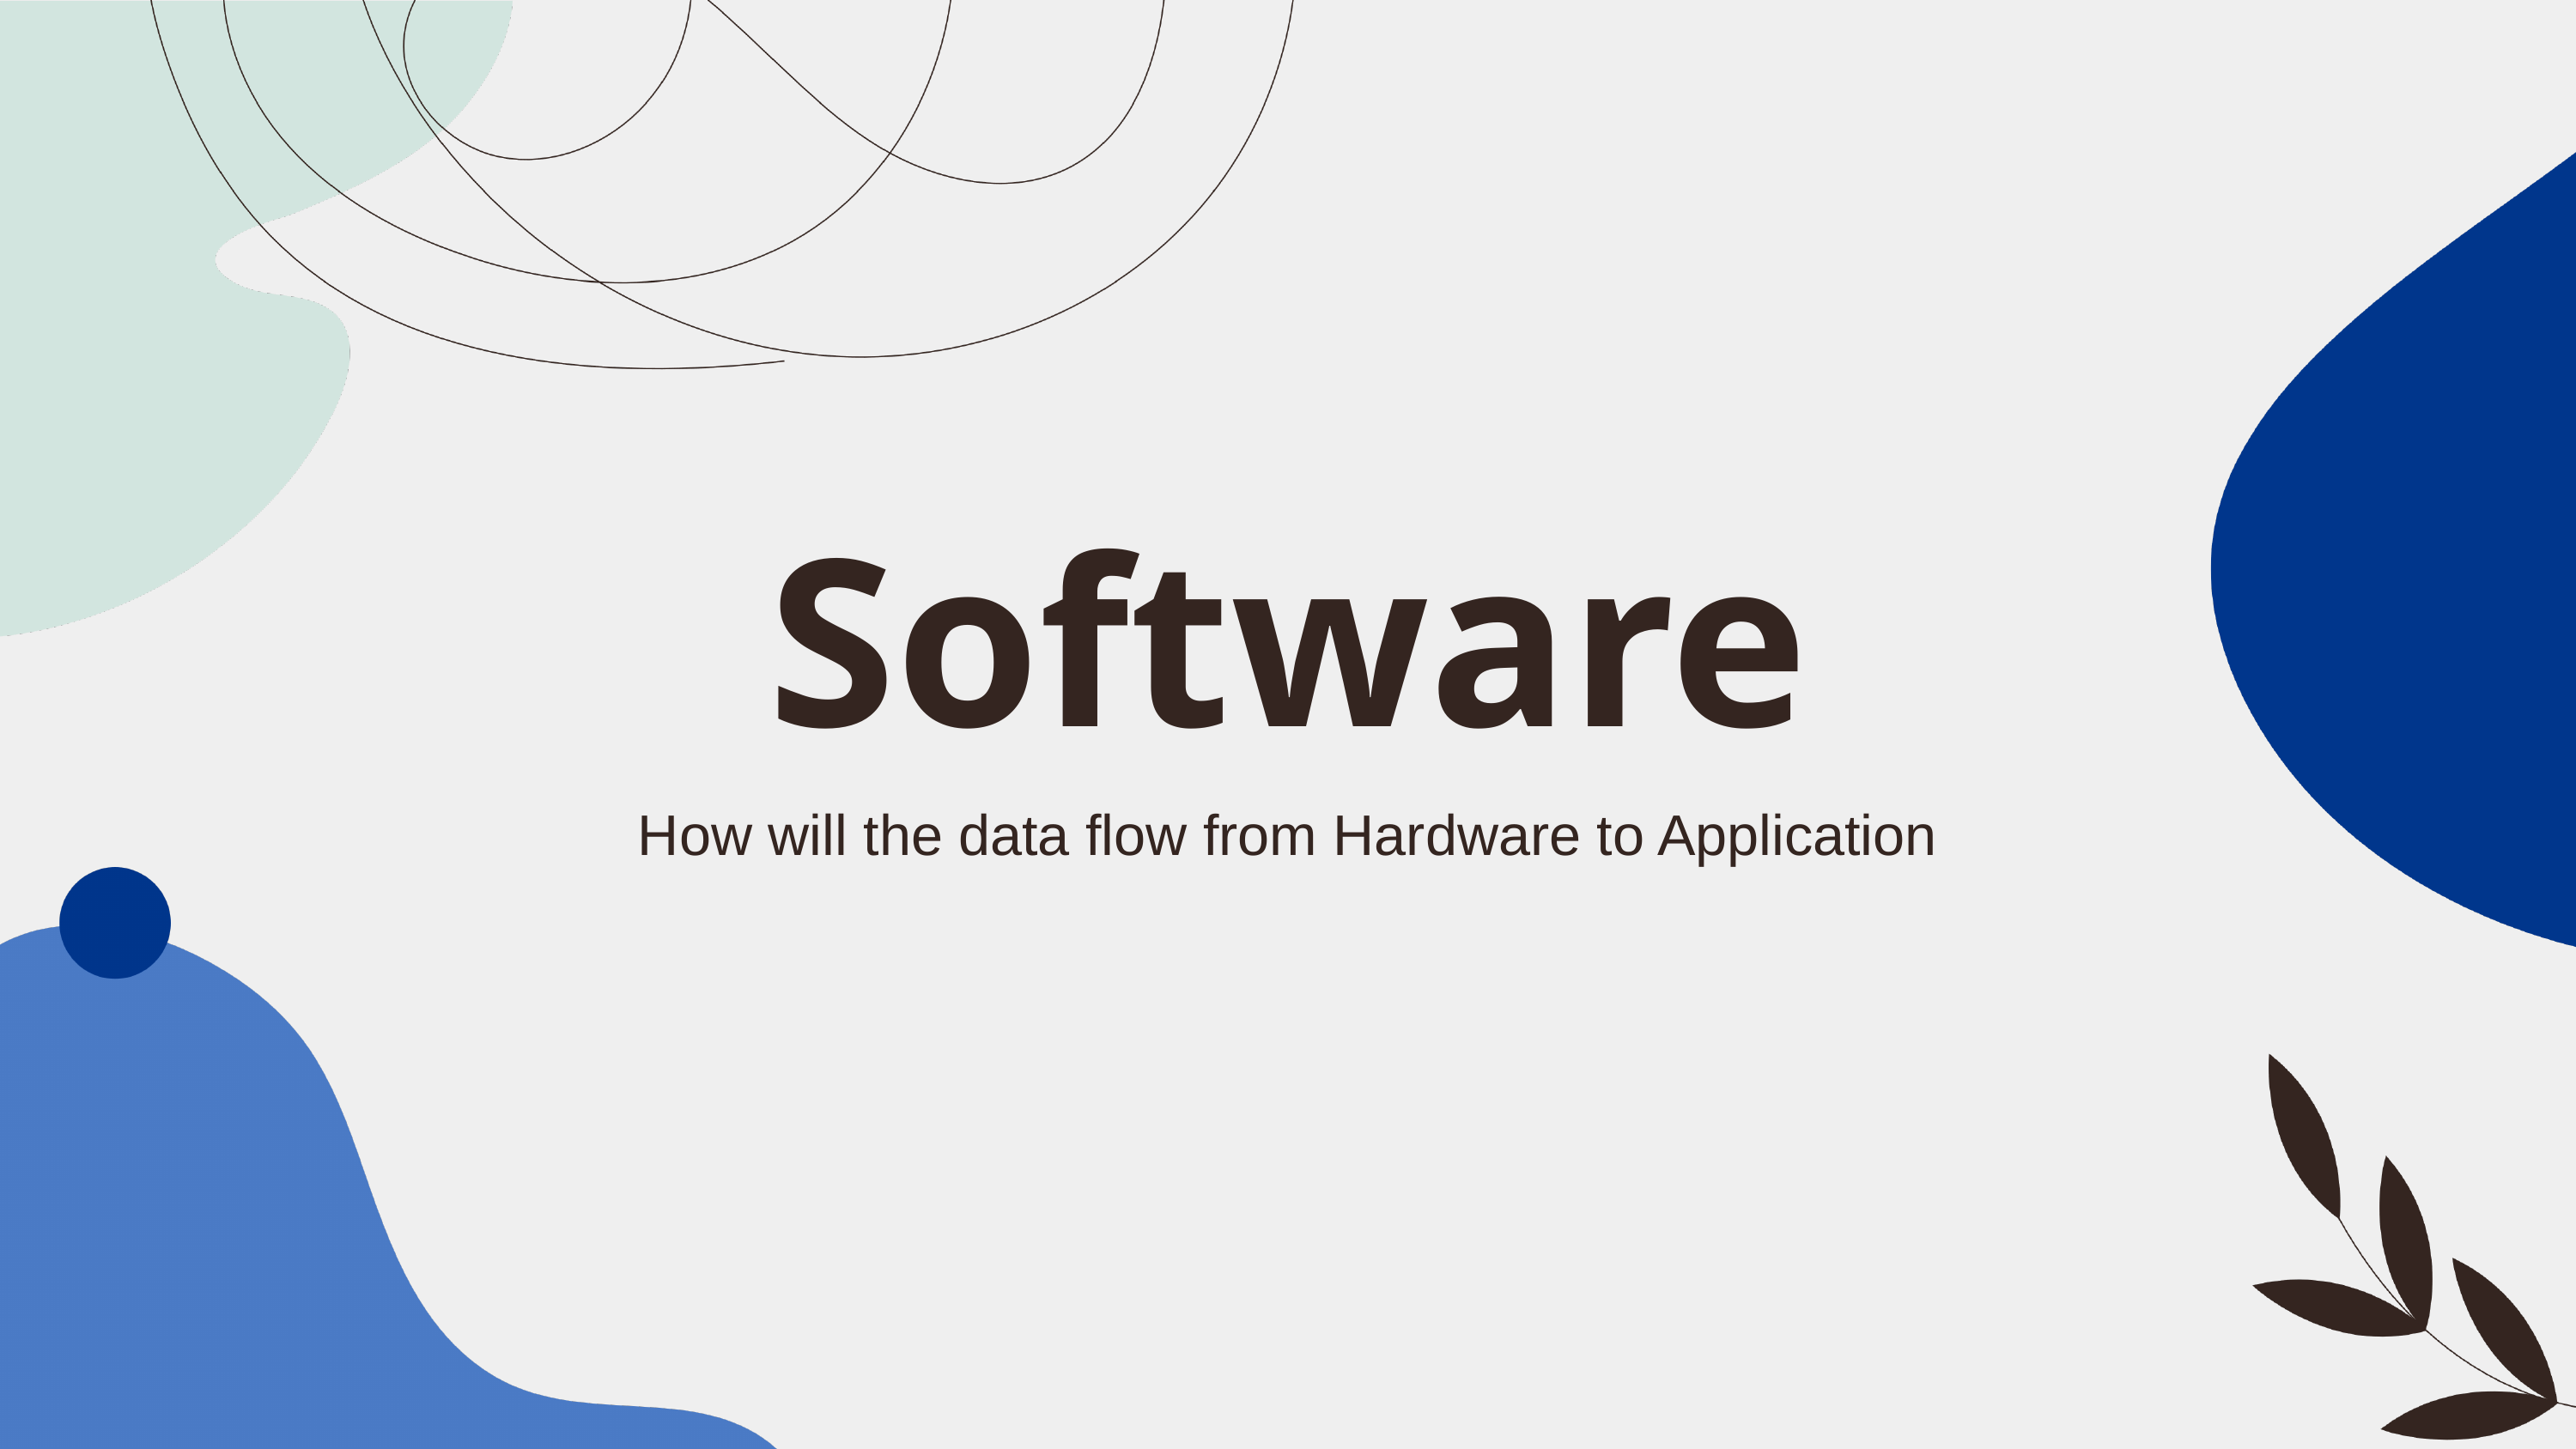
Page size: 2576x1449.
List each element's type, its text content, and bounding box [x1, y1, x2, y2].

text_box [2210, 151, 2576, 1449]
text_box [0, 867, 778, 1449]
text_box Software [614, 494, 1962, 774]
text_box How will the data flow from Hardware to Application [614, 787, 1962, 867]
text_box [0, 0, 1435, 638]
